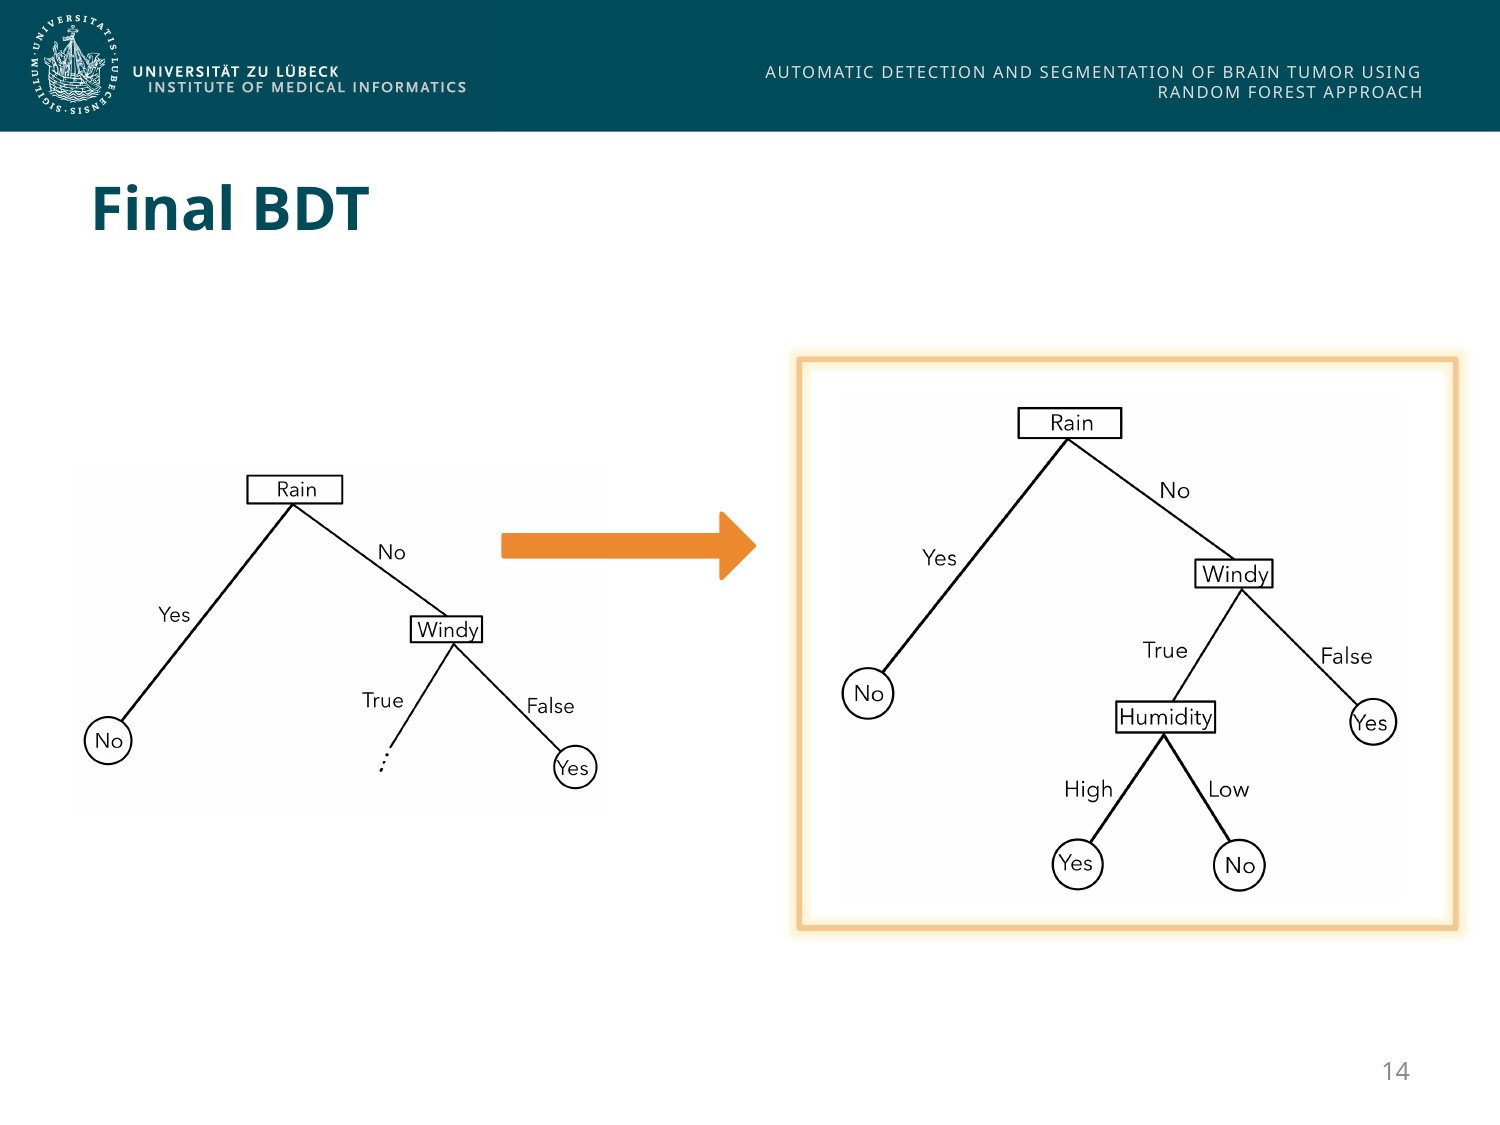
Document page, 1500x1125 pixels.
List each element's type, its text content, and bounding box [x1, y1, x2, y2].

text_box [612, 511, 757, 581]
picture [0, 0, 497, 130]
picture [74, 469, 608, 812]
title Final BDT [75, 159, 1425, 252]
text_box [797, 357, 1458, 930]
picture [839, 396, 1404, 899]
